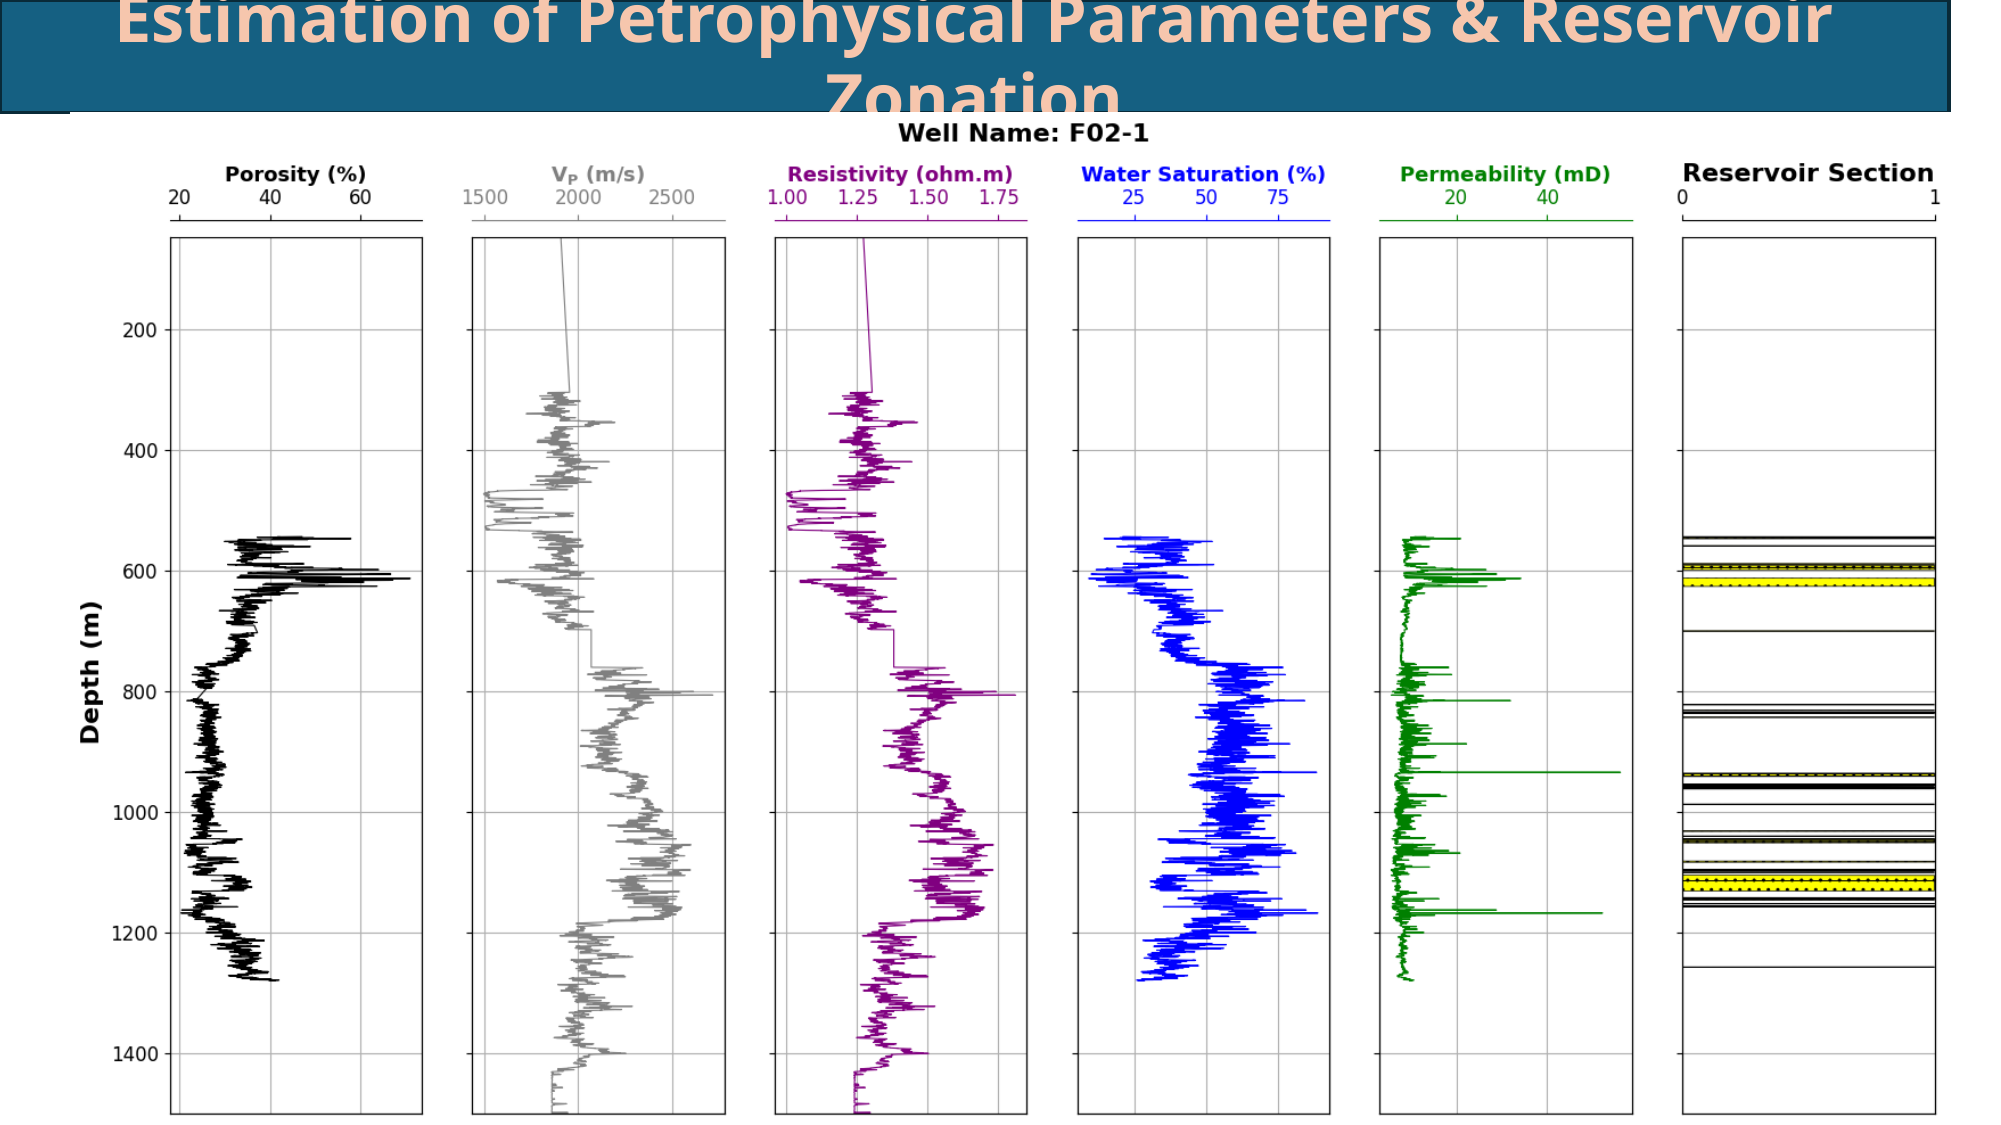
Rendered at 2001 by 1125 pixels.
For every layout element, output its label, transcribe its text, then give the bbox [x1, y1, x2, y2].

picture [70, 111, 1952, 1125]
text_box Estimation of Petrophysical Parameters & Reservoir Zonation [0, 0, 1951, 114]
